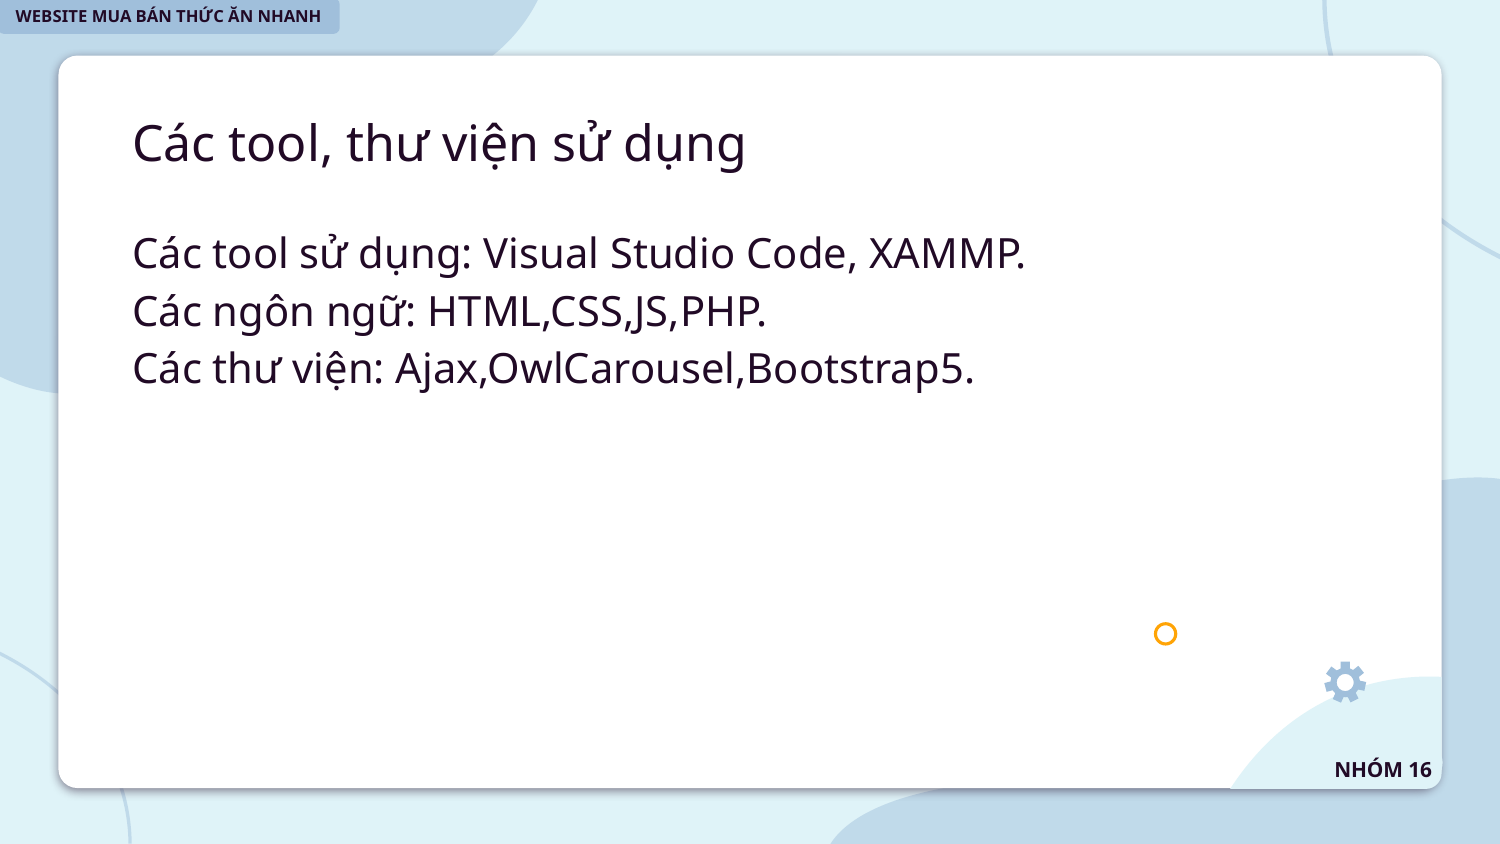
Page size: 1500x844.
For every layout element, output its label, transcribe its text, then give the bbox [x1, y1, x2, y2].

title Các tool, thư viện sử dụng [117, 87, 1383, 204]
text_box [1324, 661, 1367, 703]
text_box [1315, 737, 1453, 788]
list Các tool sử dụng: Visual Studio Code, XAMMP. Các ngôn ngữ: HTML,CSS,JS,PHP. Các thư viện: Ajax,OwlCarousel,Bootstrap5. [117, 204, 1383, 756]
text_box WEBSITE MUA BÁN THỨC ĂN NHANH [0, 0, 340, 34]
text_box [1155, 623, 1176, 644]
